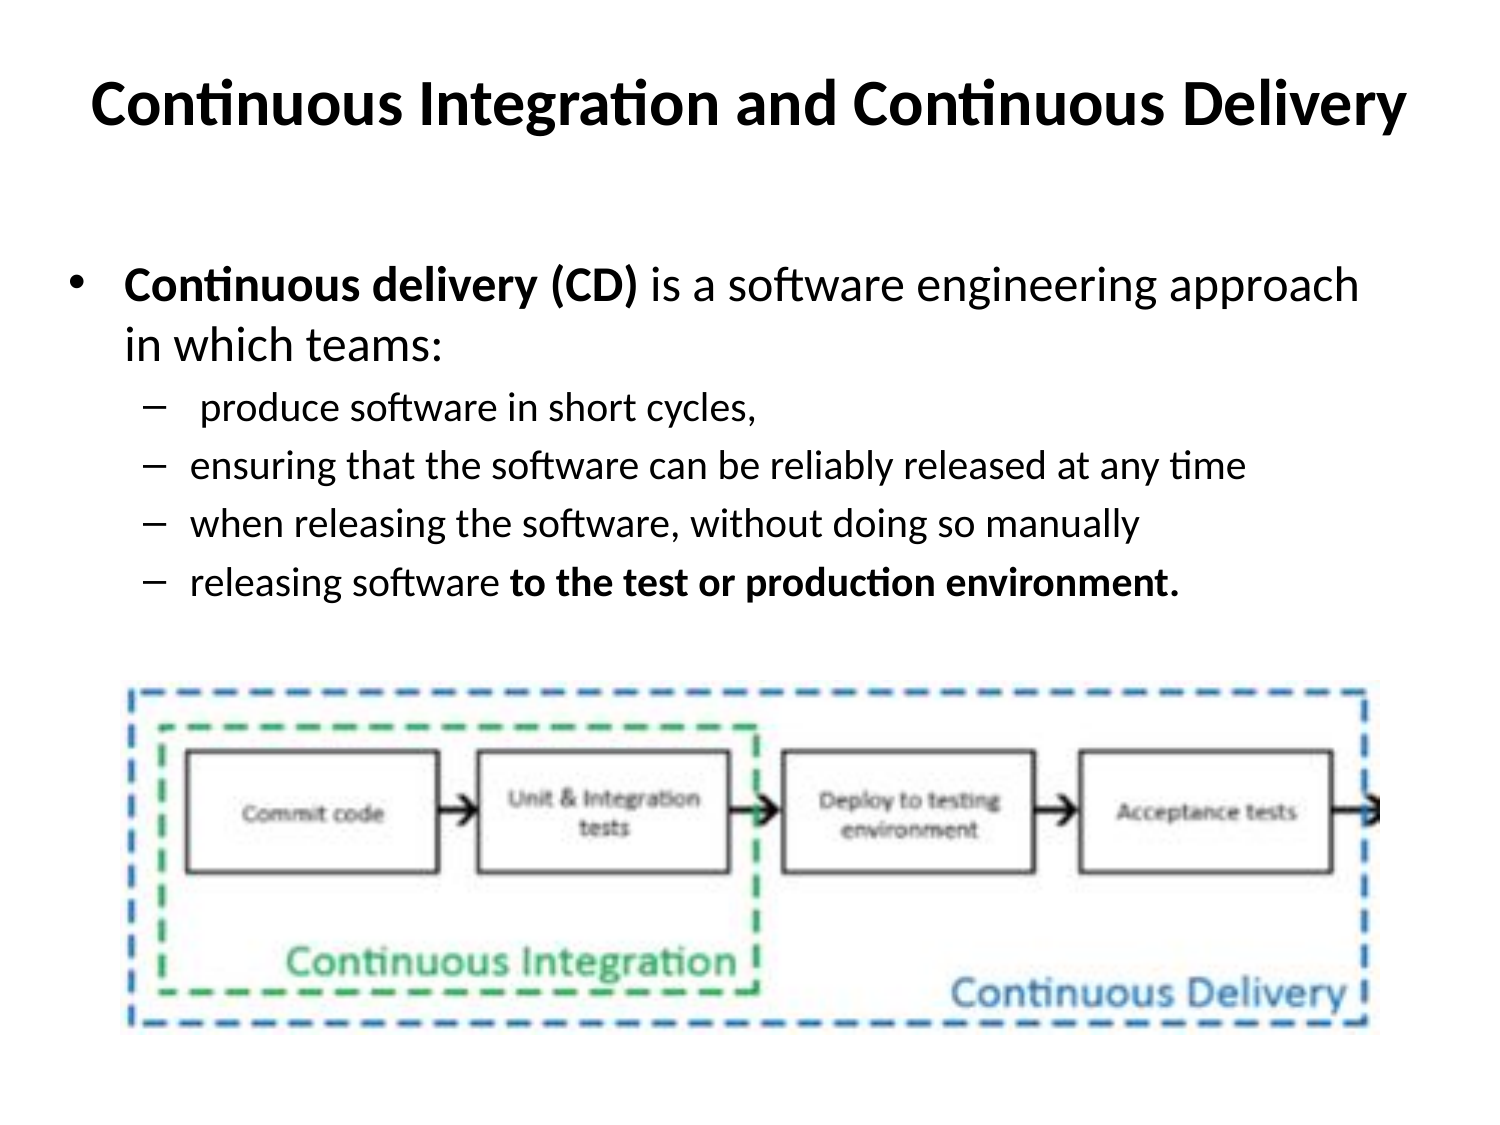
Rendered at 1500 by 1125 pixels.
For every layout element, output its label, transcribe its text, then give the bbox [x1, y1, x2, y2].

title Continuous Integration and Continuous Delivery [75, 45, 1425, 233]
picture [120, 680, 1380, 1036]
list Continuous delivery (CD) is a software engineering approach in which teams: produce software in short cycles, ensuring that the software can be reliably released at any time when releasing the software, without doing so manually releasing software to the test or production environment. [53, 243, 1404, 986]
